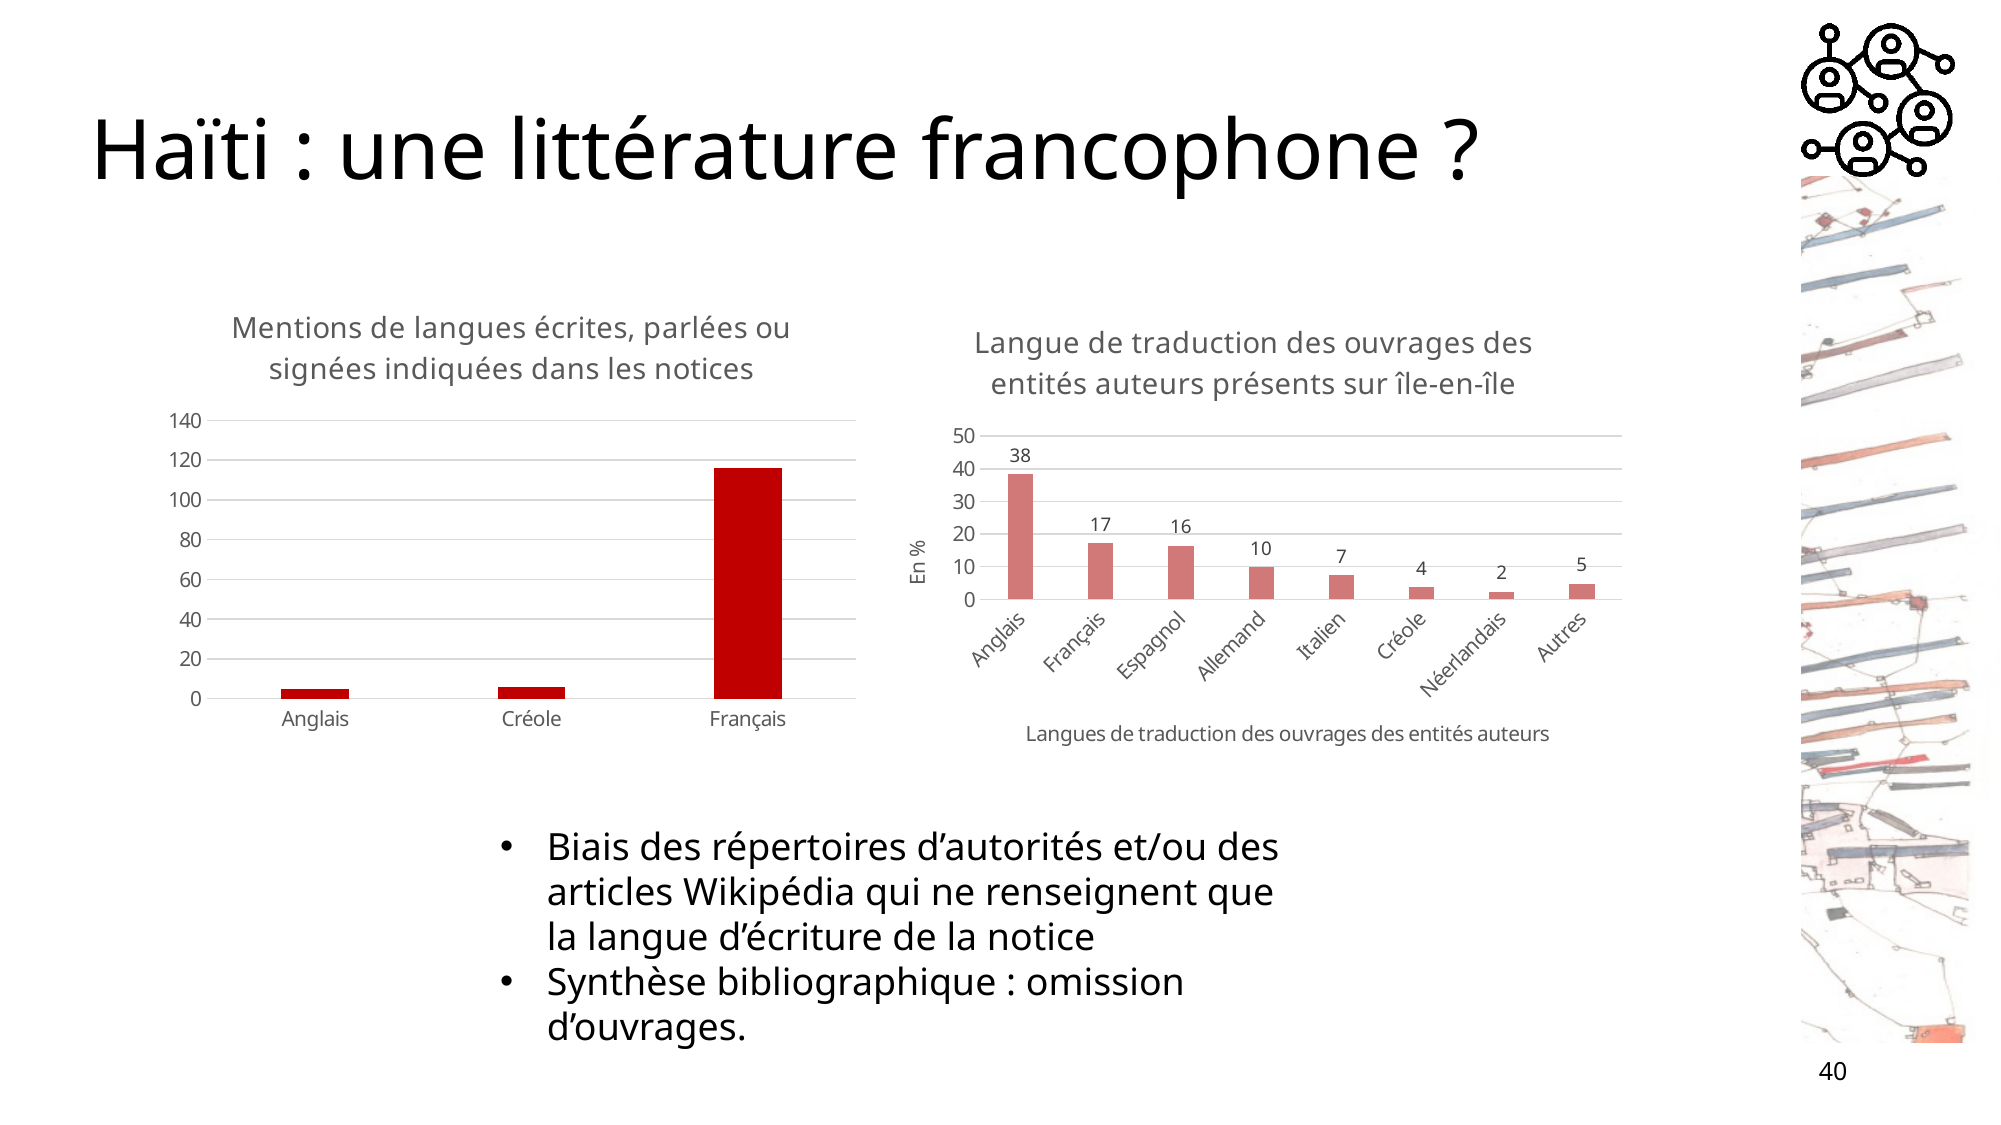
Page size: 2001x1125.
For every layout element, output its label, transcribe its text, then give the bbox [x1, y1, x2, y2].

text_box Biais des répertoires d’autorités et/ou des articles Wikipédia qui ne renseignent que la langue d’écriture de la notice Synthèse bibliographique : omission d’ouvrages. [485, 815, 1326, 1056]
text_box Haïti : une littérature francophone ? [75, 100, 1736, 208]
chart [153, 281, 1638, 779]
slide_number 40 [1412, 1042, 1863, 1103]
picture [1801, 23, 2000, 1043]
